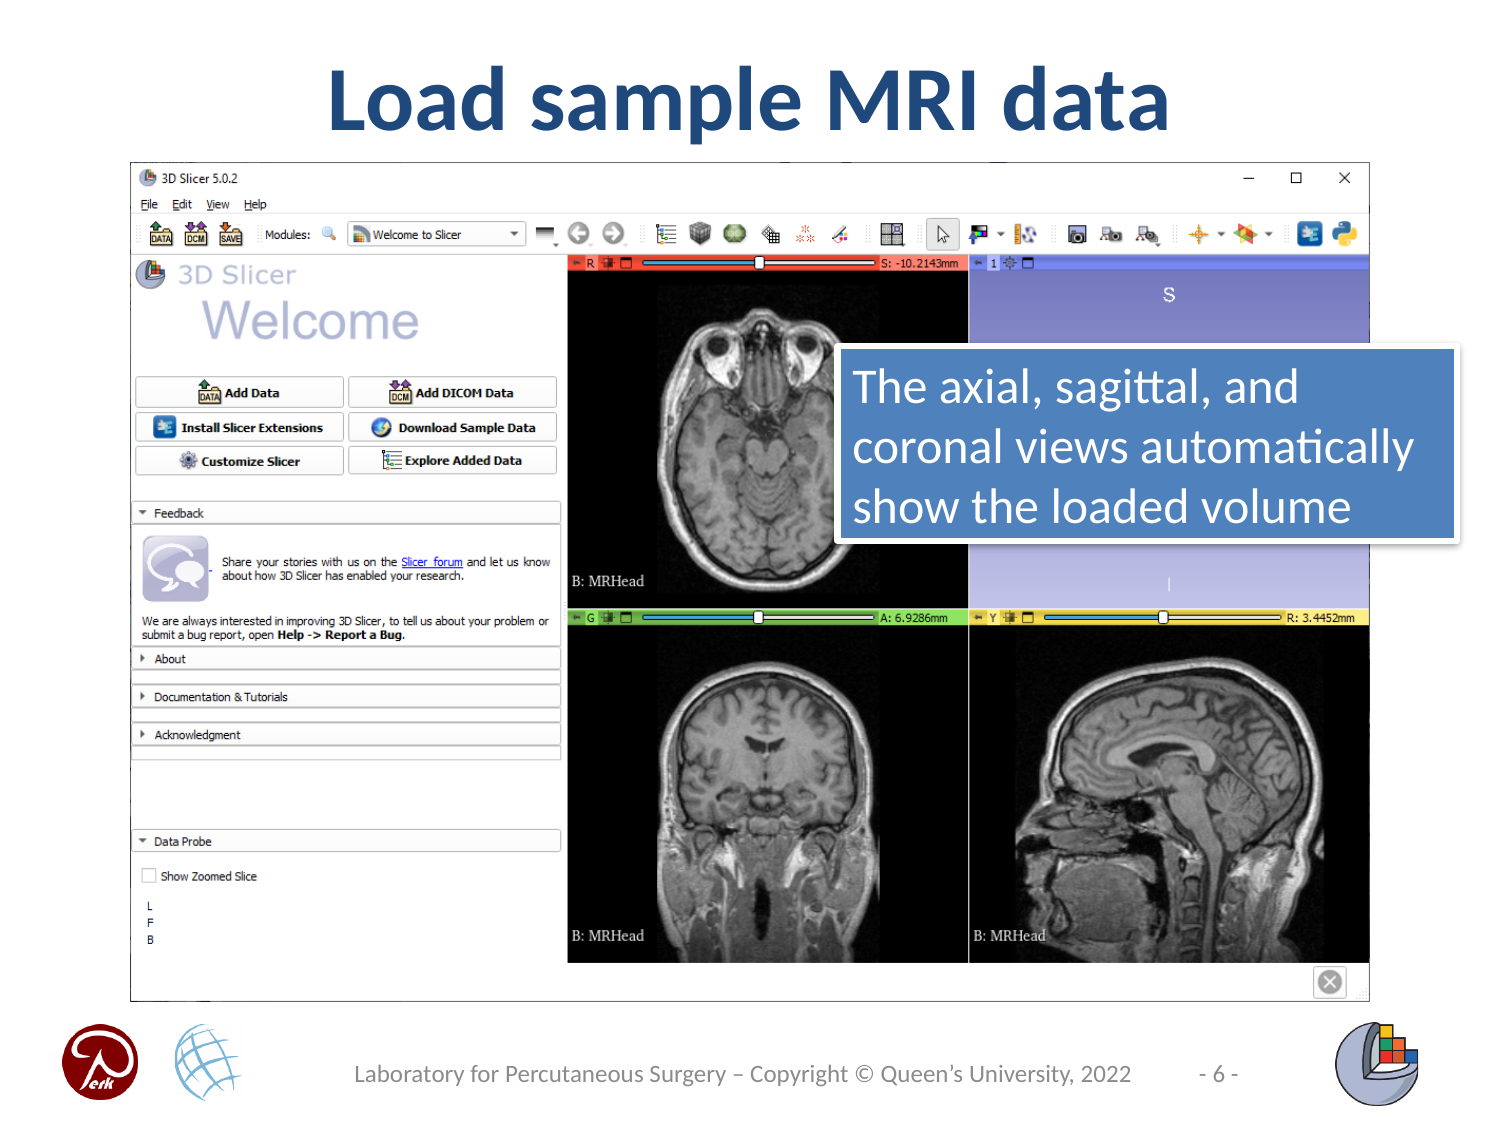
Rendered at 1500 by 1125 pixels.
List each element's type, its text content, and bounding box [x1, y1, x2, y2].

picture [1335, 1022, 1419, 1106]
picture [62, 1024, 138, 1100]
picture [129, 162, 1370, 1002]
picture [174, 1024, 245, 1101]
text_box The axial, sagittal, and coronal views automatically show the loaded volume [1376, 343, 1460, 544]
footer Laboratory for Percutaneous Surgery – Copyright © Queen’s University, 2022 [312, 1042, 1175, 1103]
title Load sample MRI data [74, 0, 1426, 188]
slide_number - 6 - [1175, 1042, 1263, 1103]
